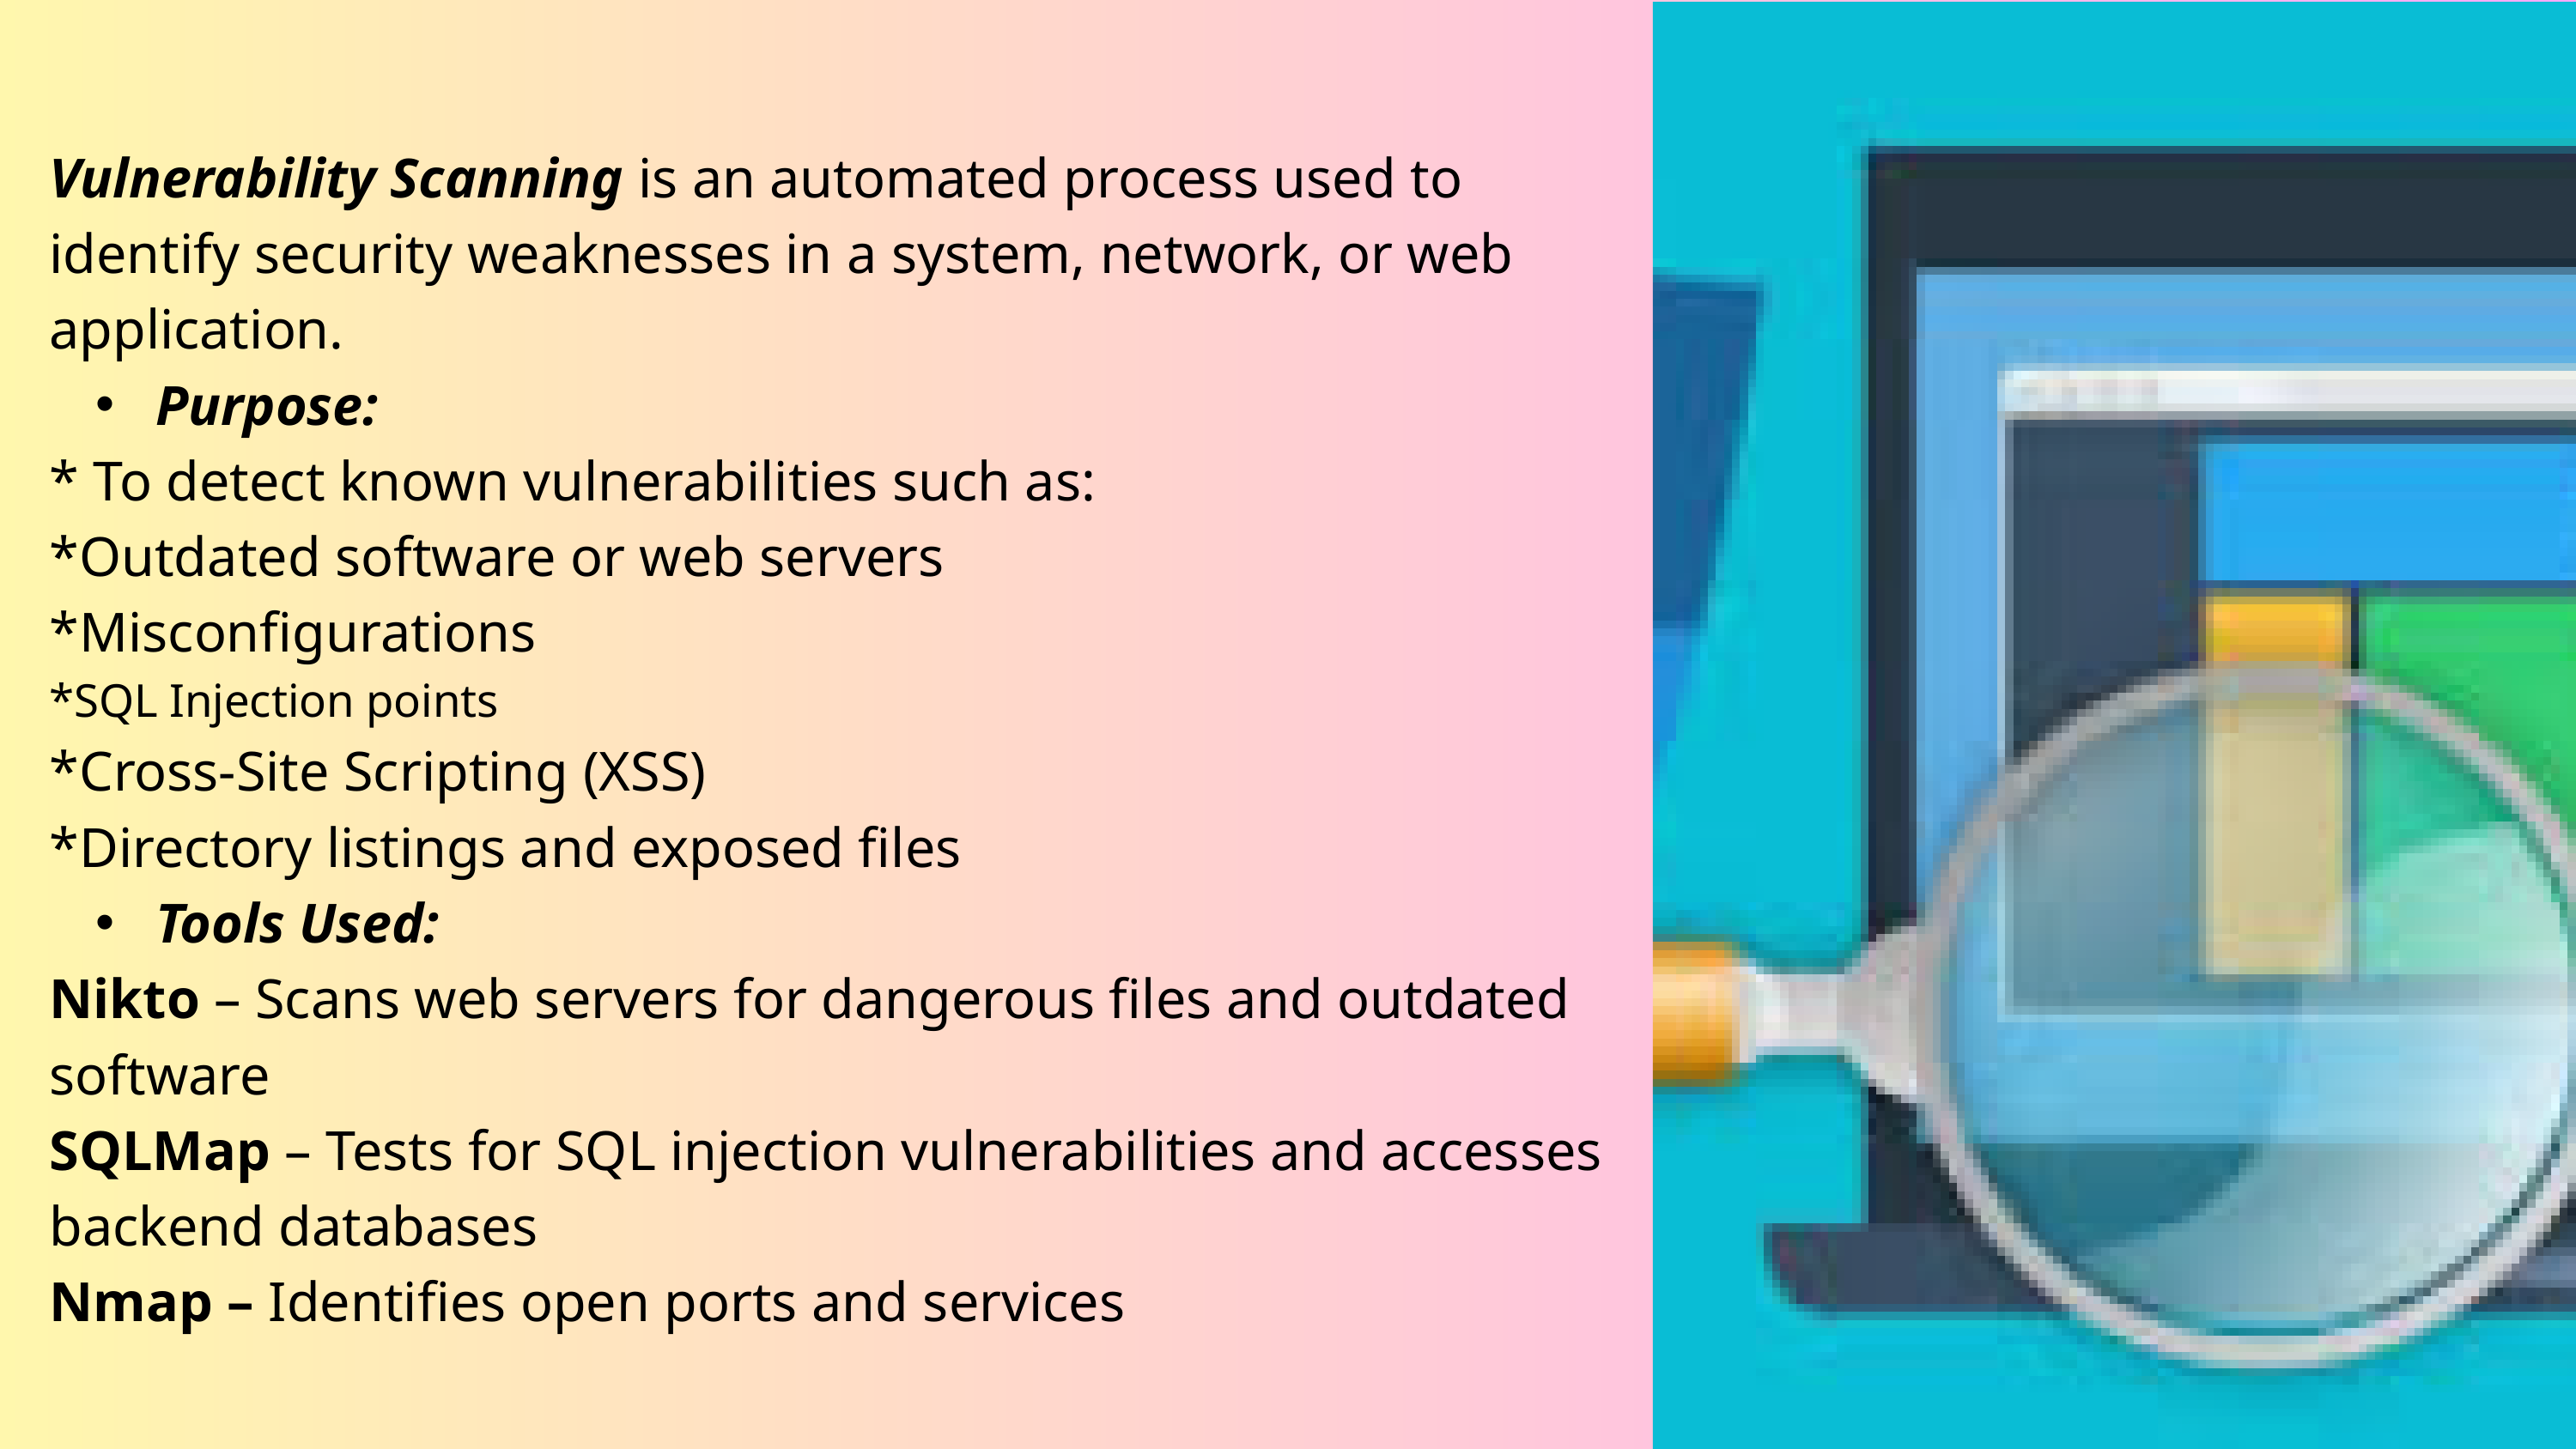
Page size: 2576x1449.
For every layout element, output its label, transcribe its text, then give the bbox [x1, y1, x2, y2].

text_box [1652, 2, 2576, 1449]
text_box Vulnerability Scanning is an automated process used to identify security weaknesses in a system, network, or web application. Purpose: * To detect known vulnerabilities such as: *Outdated software or web servers *Misconfigurations *SQL Injection points *Cross-Site Scripting (XSS) *Directory listings and exposed files Tools Used: Nikto – Scans web servers for dangerous files and outdated software SQLMap – Tests for SQL injection vulnerabilities and accesses backend databases Nmap – Identifies open ports and services [49, 52, 1652, 1333]
